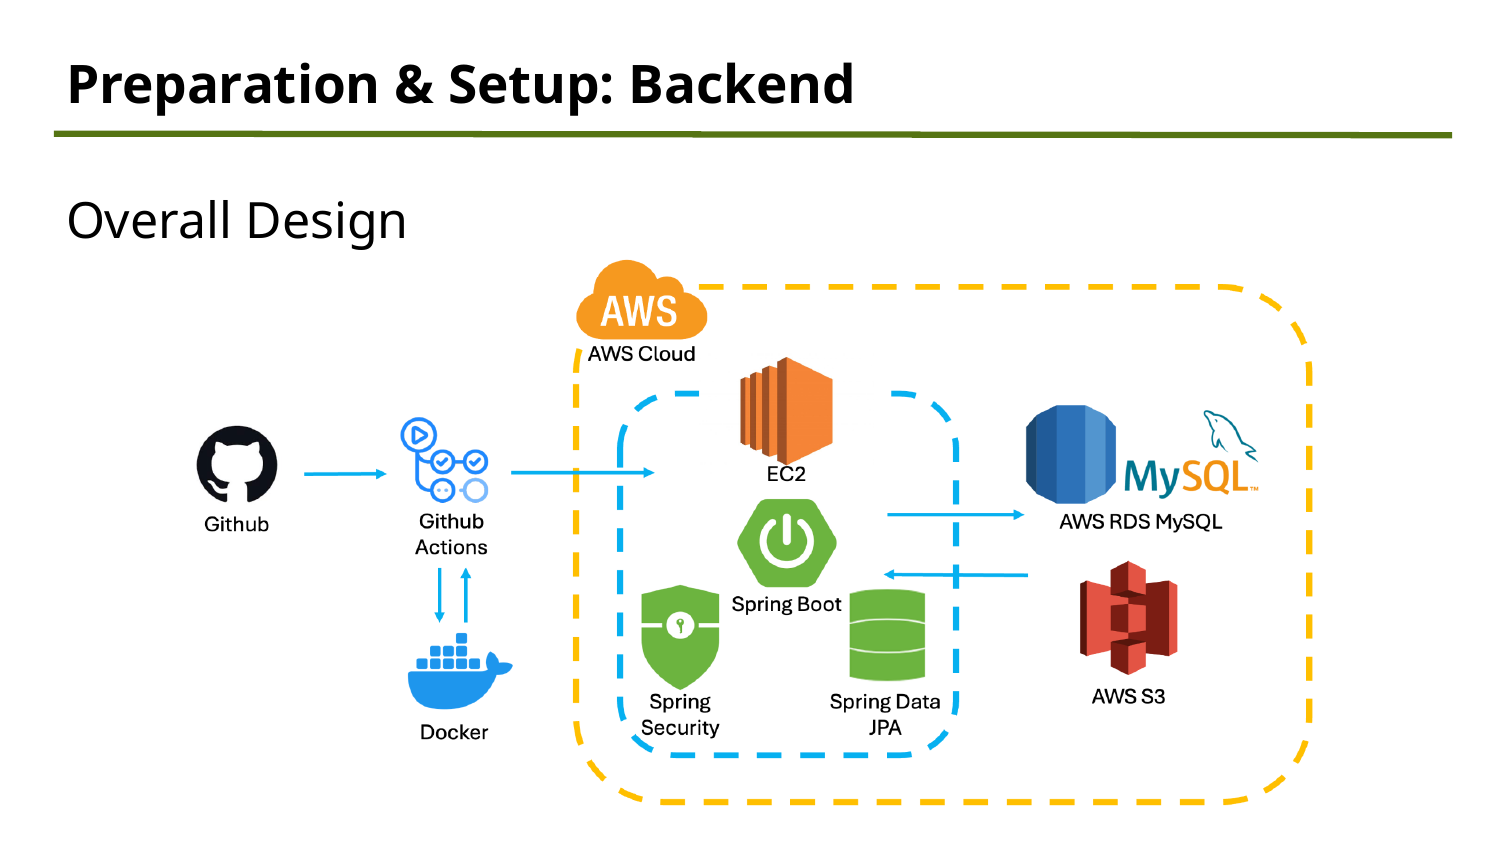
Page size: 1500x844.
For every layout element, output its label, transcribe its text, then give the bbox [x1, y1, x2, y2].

picture [165, 252, 1335, 820]
text_box Overall Design [51, 164, 1449, 819]
text_box Preparation & Setup: Backend [51, 35, 1449, 130]
